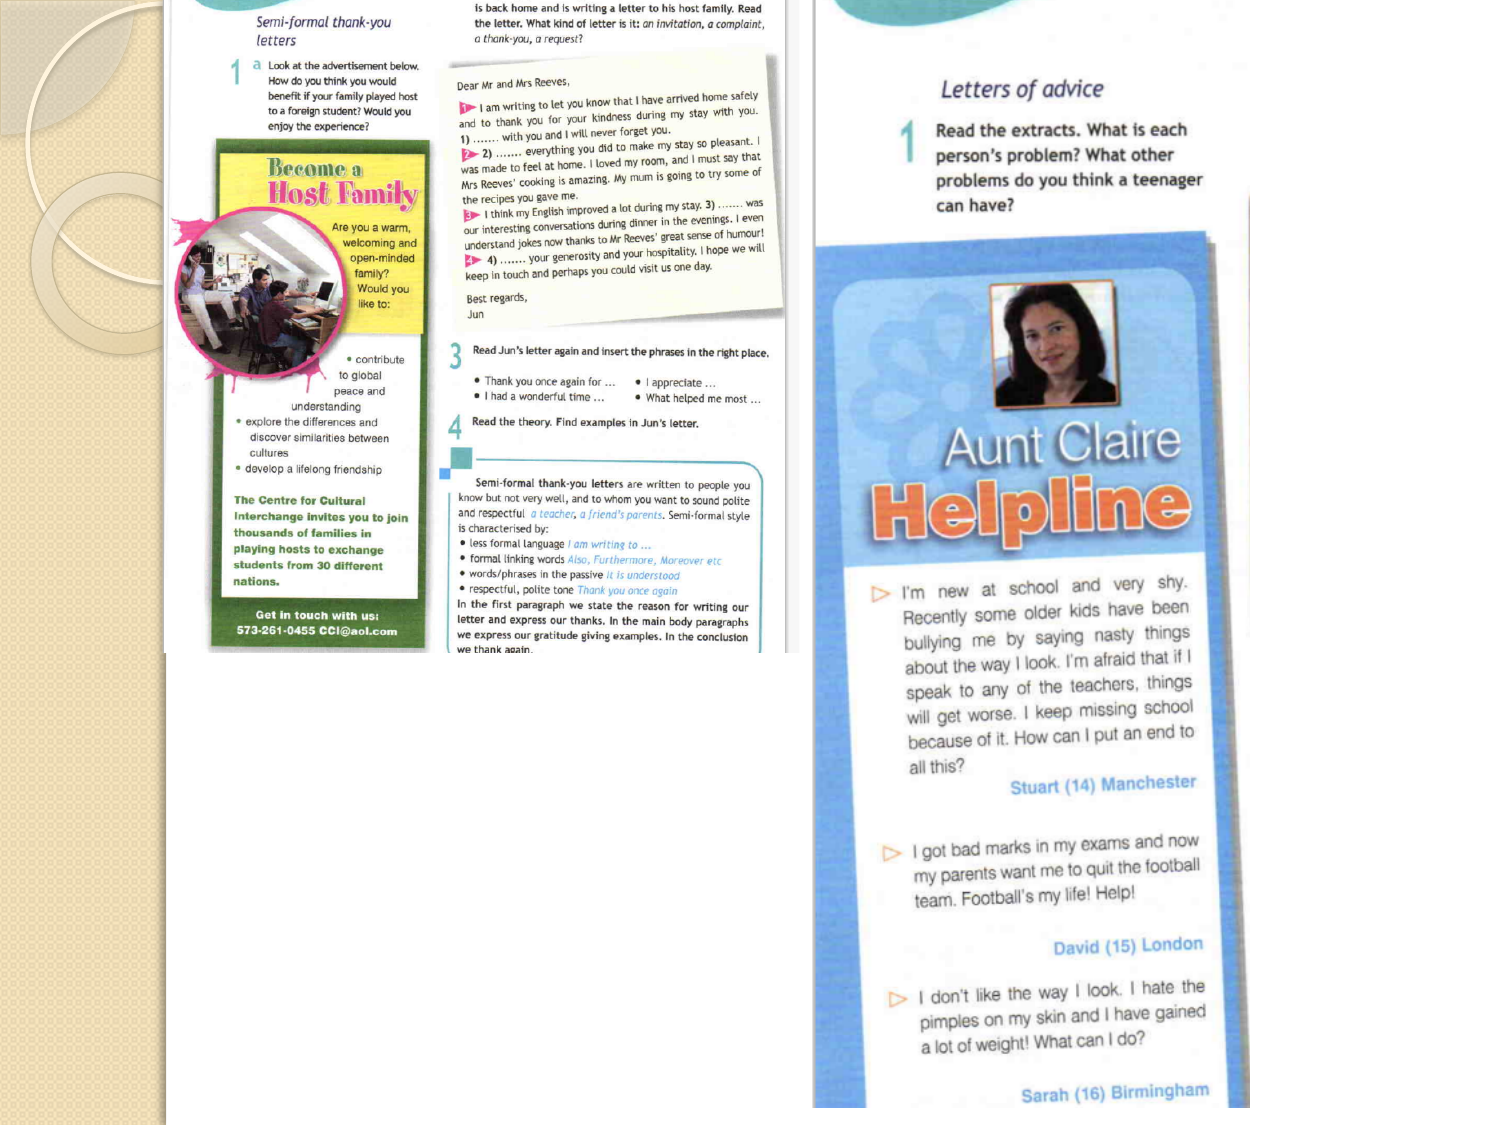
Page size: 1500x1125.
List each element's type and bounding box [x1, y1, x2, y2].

list [162, 0, 800, 653]
picture [812, 0, 1251, 1108]
